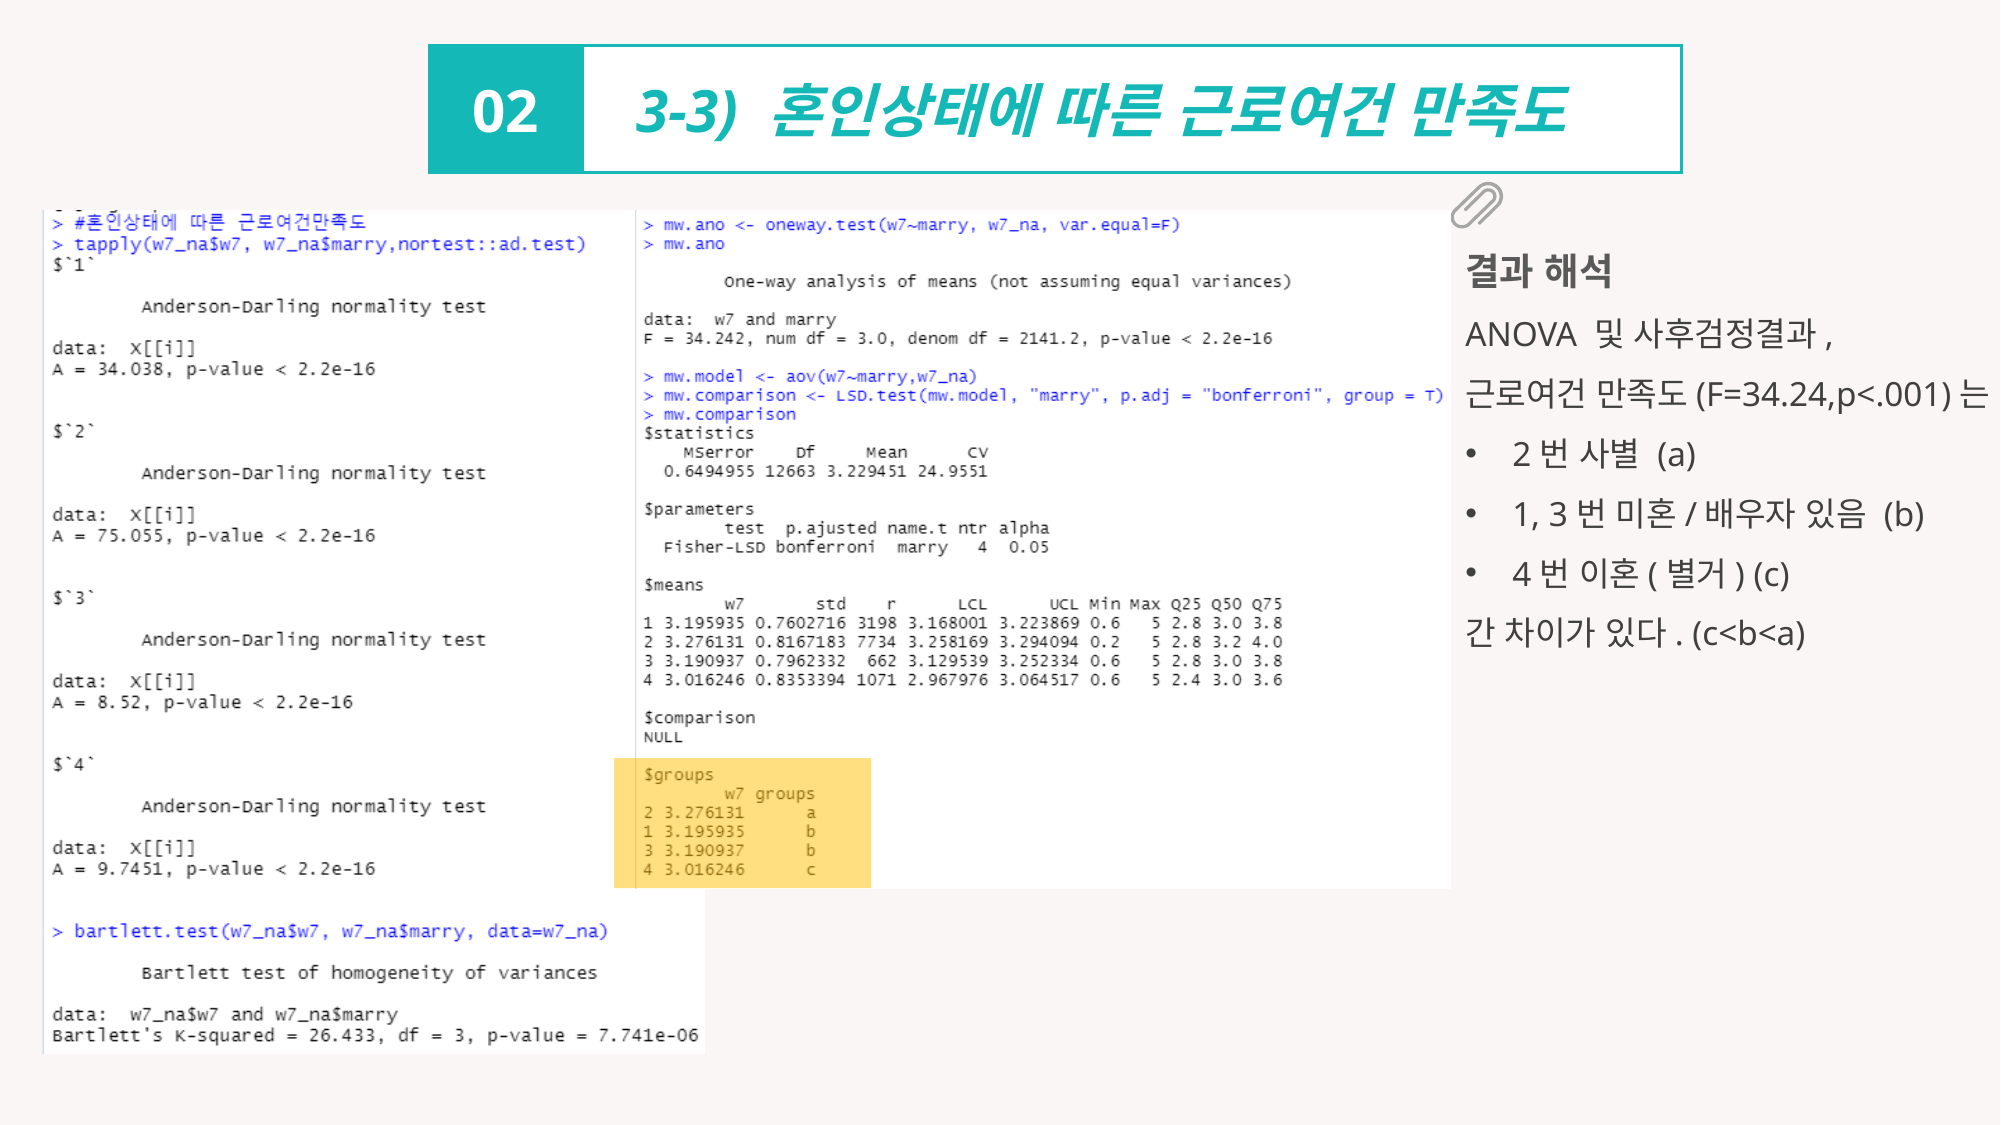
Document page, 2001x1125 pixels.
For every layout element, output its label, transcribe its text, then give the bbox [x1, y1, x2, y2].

text_box [1451, 181, 1504, 218]
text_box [429, 45, 1682, 173]
picture [40, 210, 1451, 1054]
text_box 결과 해석 ANOVA 및 사후검정결과, 근로여건 만족도(F=34.24,p<.001)는 2번 사별 (a) 1, 3번 미혼/배우자 있음 (b) 4번 이혼(별거) (c) 간 차이가 있다. (c<b<a) [1451, 218, 2000, 780]
